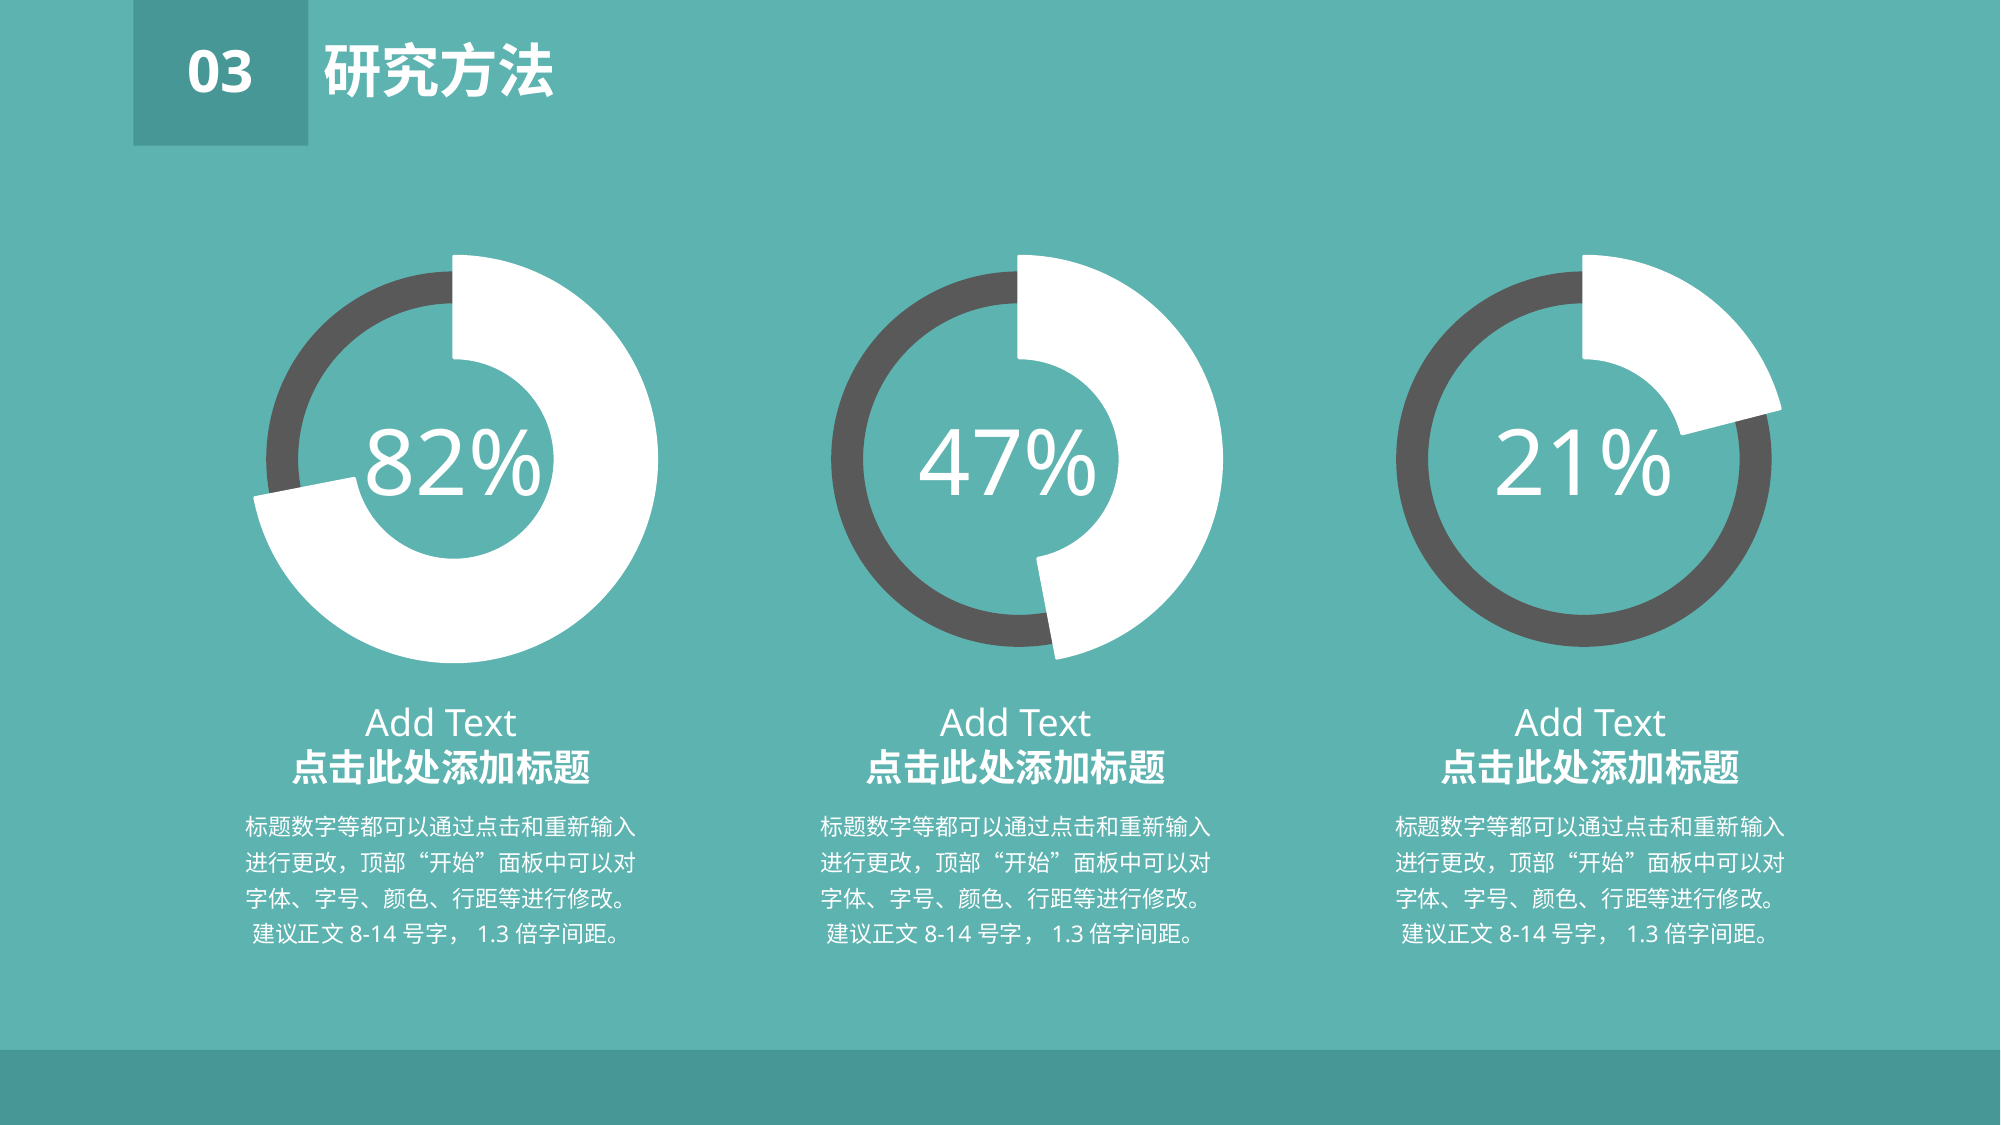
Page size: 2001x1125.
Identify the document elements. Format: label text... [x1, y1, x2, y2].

text_box Add Text 点击此处添加标题 [850, 691, 1181, 797]
list 03 [133, 34, 308, 105]
text_box 标题数字等都可以通过点击和重新输入进行更改，顶部“开始”面板中可以对字体、字号、颜色、行距等进行修改。建议正文8-14号字，1.3倍字间距。 [801, 797, 1230, 955]
text_box 标题数字等都可以通过点击和重新输入进行更改，顶部“开始”面板中可以对字体、字号、颜色、行距等进行修改。建议正文8-14号字，1.3倍字间距。 [226, 797, 656, 955]
chart [133, 245, 1905, 673]
text_box Add Text 点击此处添加标题 [276, 691, 606, 797]
list 研究方法 [308, 34, 1087, 105]
text_box 标题数字等都可以通过点击和重新输入进行更改，顶部“开始”面板中可以对字体、字号、颜色、行距等进行修改。建议正文8-14号字，1.3倍字间距。 [1376, 797, 1805, 955]
text_box Add Text 点击此处添加标题 [1425, 691, 1756, 797]
